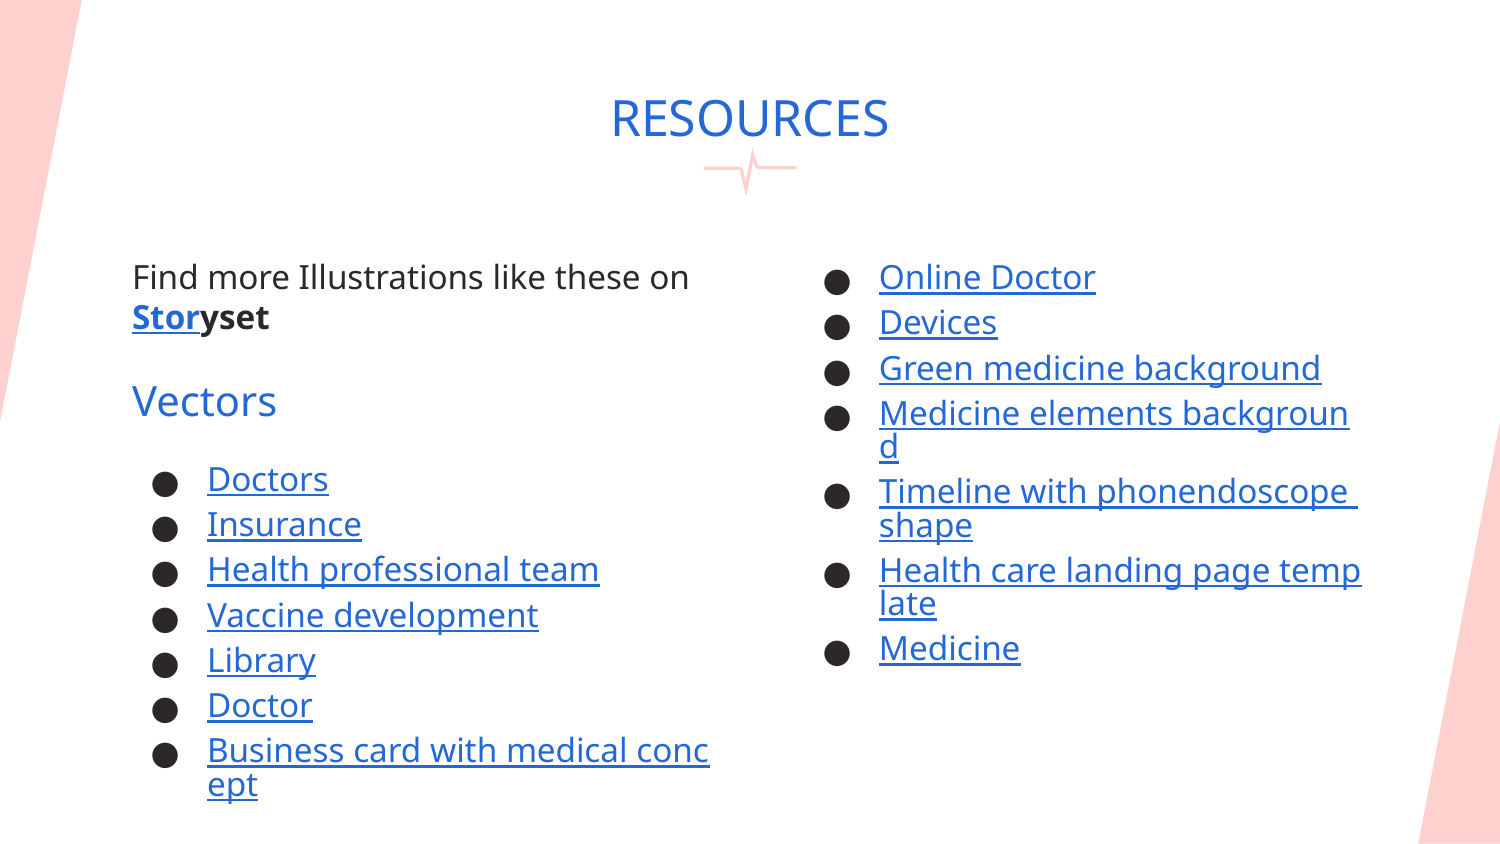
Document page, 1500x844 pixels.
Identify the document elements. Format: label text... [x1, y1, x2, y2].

list Online Doctor Devices Green medicine background Medicine elements background Timeline with phonendoscope shape Health care landing page template Medicine [789, 241, 1383, 756]
list Find more Illustrations like these on Storyset Vectors Doctors Insurance Health professional team Vaccine development Library Doctor Business card with medical concept [116, 241, 744, 756]
title RESOURCES [0, 71, 1500, 141]
